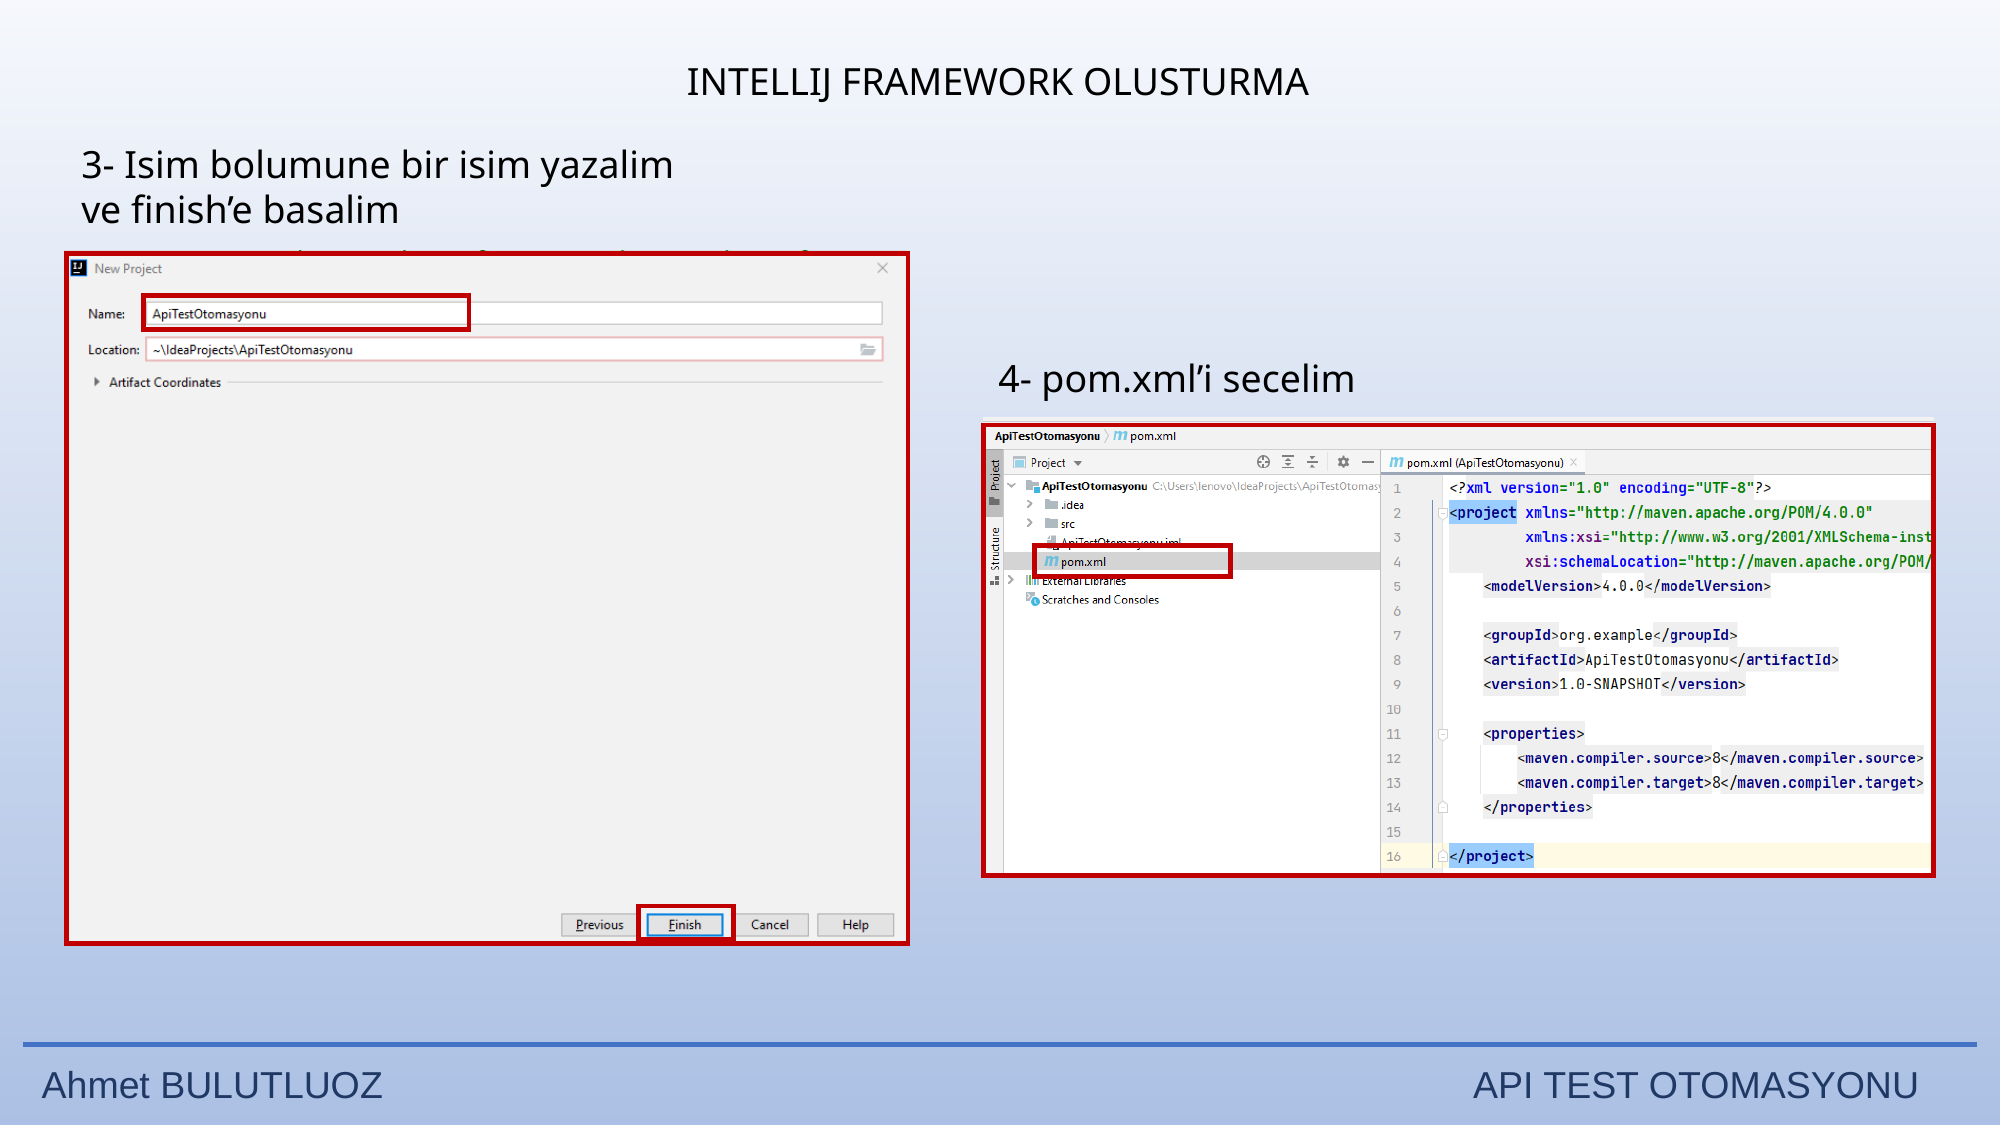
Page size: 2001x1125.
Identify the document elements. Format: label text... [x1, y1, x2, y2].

text_box Ahmet BULUTLUOZ API TEST OTOMASYONU [26, 1053, 1981, 1114]
text_box INTELLIJ FRAMEWORK OLUSTURMA [672, 50, 1328, 111]
picture [983, 417, 1934, 876]
picture [64, 250, 909, 945]
text_box 3- Isim bolumune bir isim yazalim ve finish’e basalim [66, 133, 695, 239]
text_box 4- pom.xml’i secelim [983, 347, 1587, 408]
